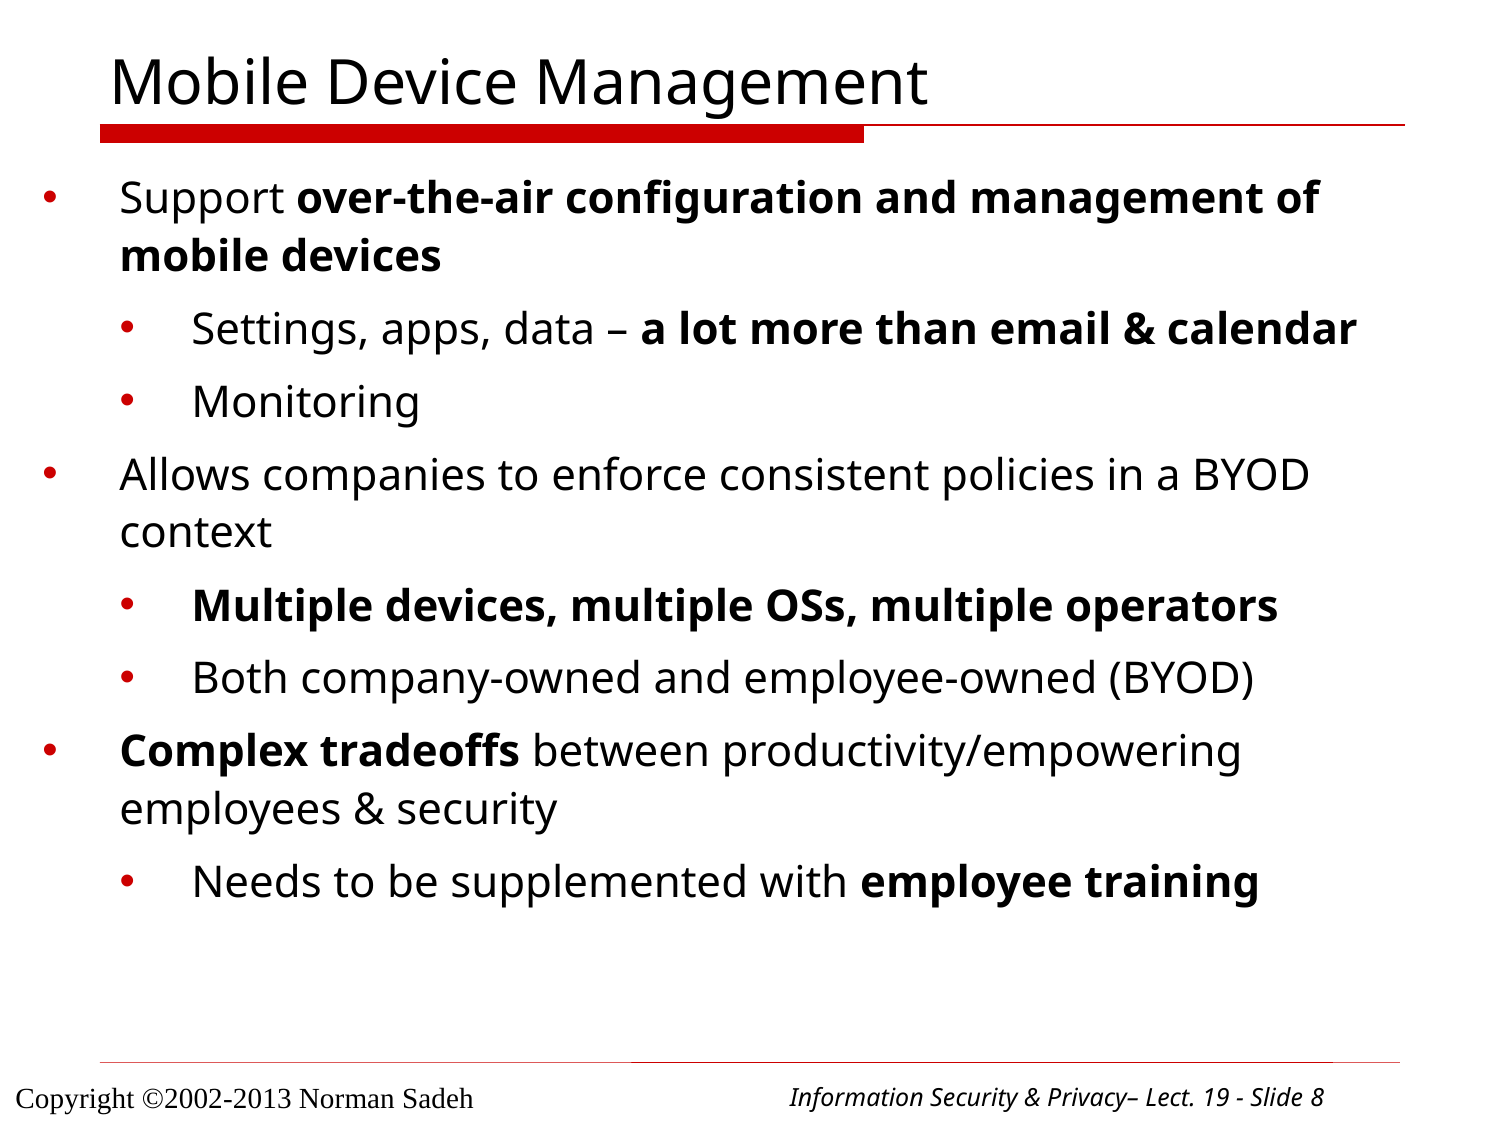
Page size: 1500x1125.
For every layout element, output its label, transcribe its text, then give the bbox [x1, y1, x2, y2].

list Support over-the-air configuration and management of mobile devices Settings, apps, data – a lot more than email & calendar Monitoring Allows companies to enforce consistent policies in a BYOD context Multiple devices, multiple OSs, multiple operators Both company-owned and employee-owned (BYOD) Complex tradeoffs between productivity/empowering employees & security Needs to be supplemented with employee training [26, 156, 1478, 995]
title Mobile Device Management [93, 24, 1407, 126]
